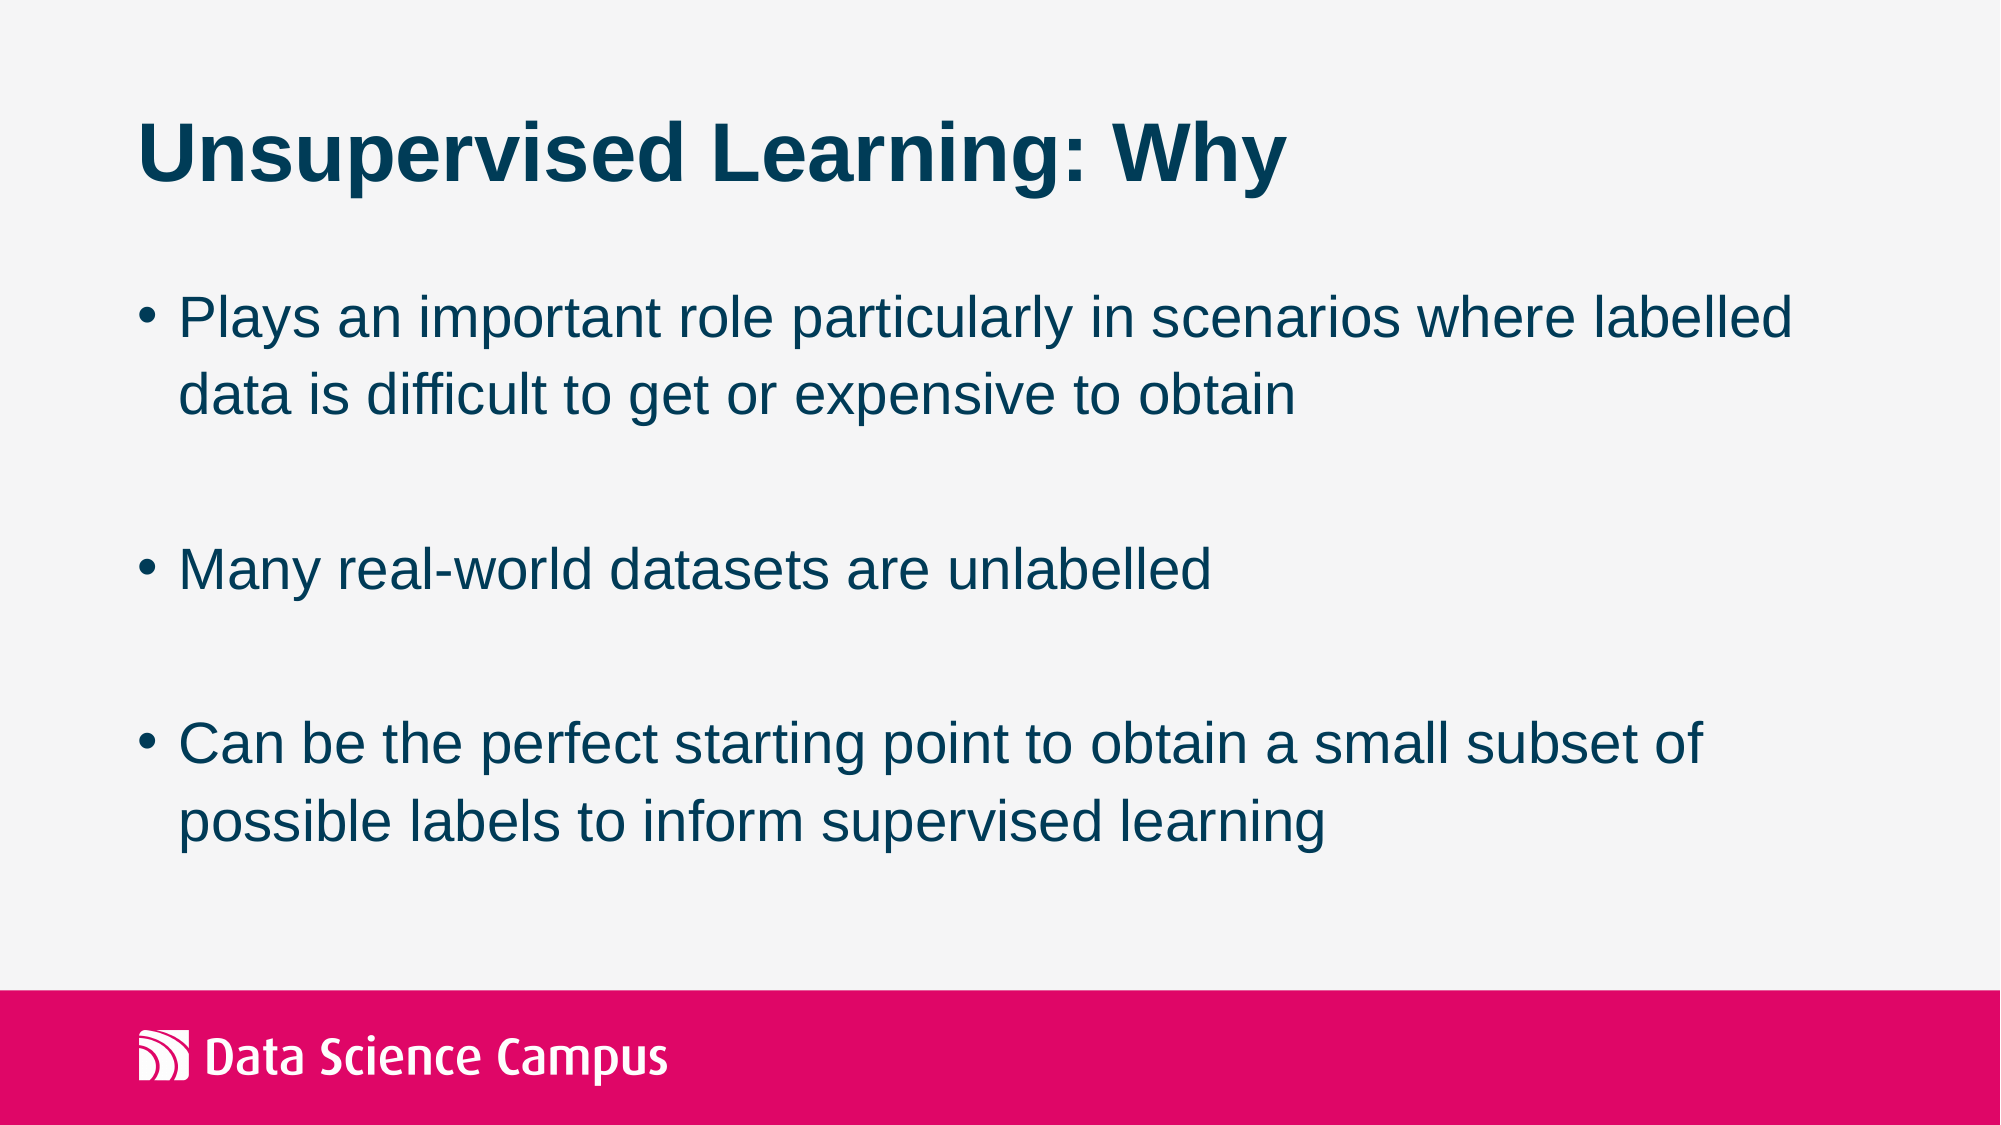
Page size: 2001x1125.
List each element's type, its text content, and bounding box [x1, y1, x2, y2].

list Plays an important role particularly in scenarios where labelled data is difficult to get or expensive to obtain Many real-world datasets are unlabelled Can be the perfect starting point to obtain a small subset of possible labels to inform supervised learning [137, 272, 1863, 853]
title Unsupervised Learning: Why [137, 105, 1312, 202]
picture [139, 1030, 667, 1086]
